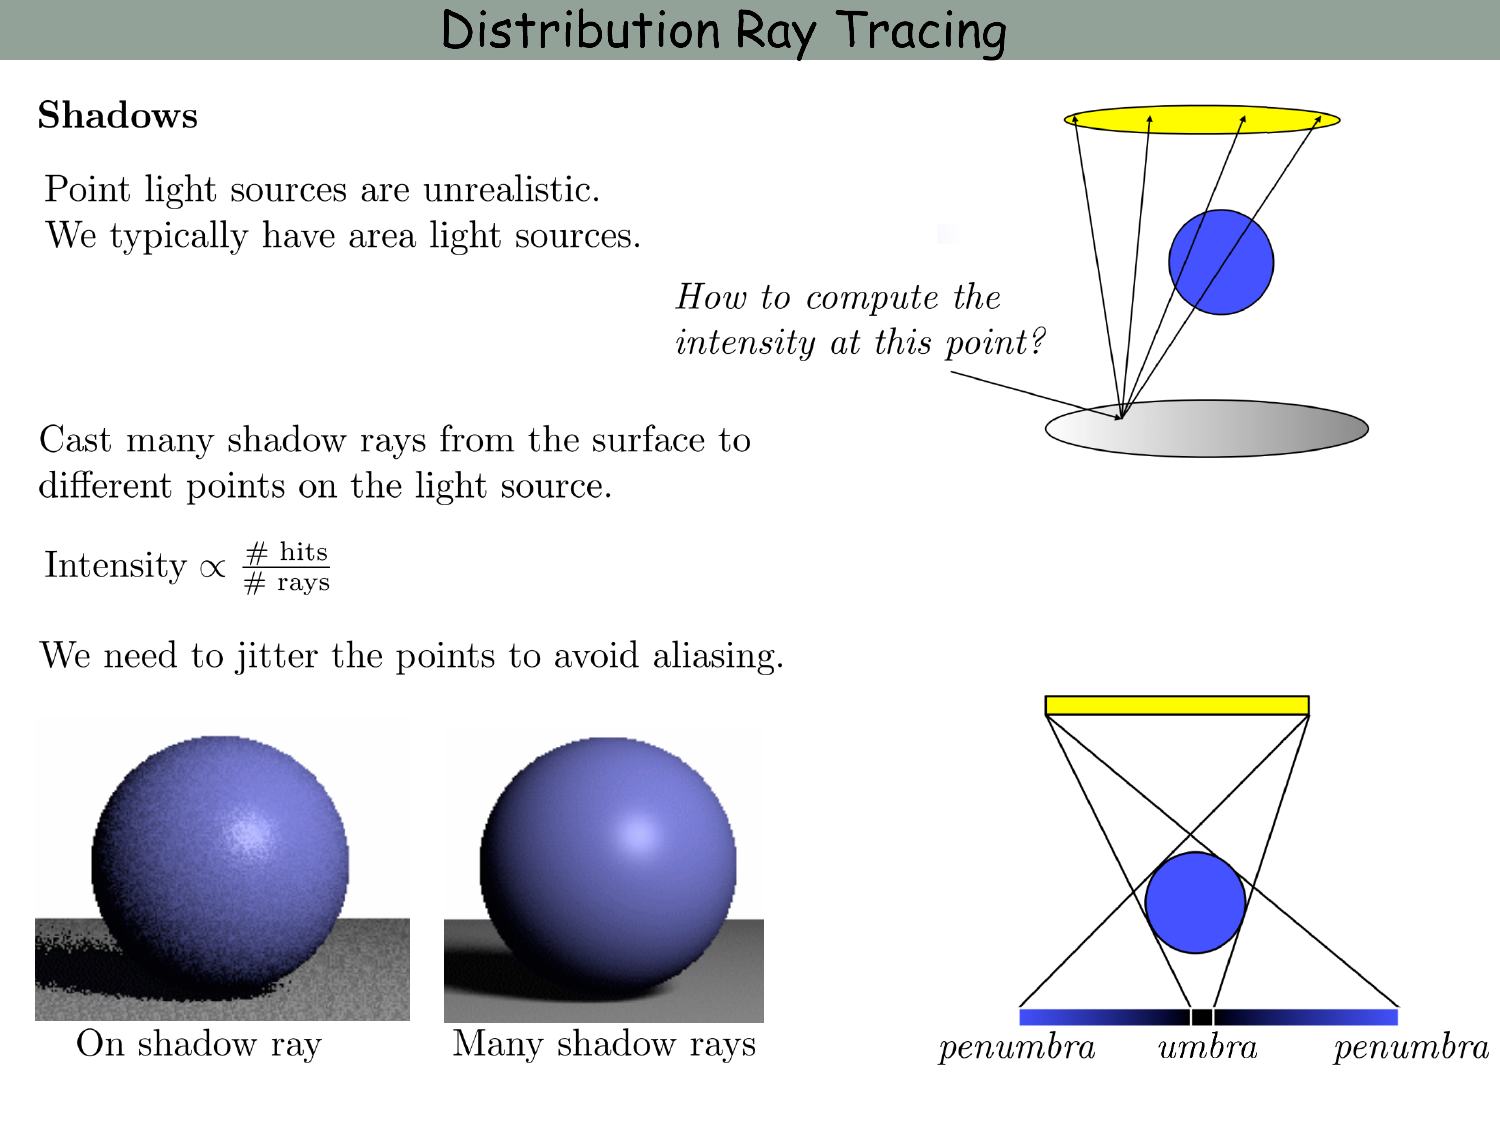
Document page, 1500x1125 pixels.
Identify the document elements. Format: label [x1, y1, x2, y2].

picture [674, 87, 1376, 478]
picture [44, 174, 598, 210]
picture [453, 1028, 756, 1063]
picture [1004, 687, 1411, 1030]
picture [39, 100, 198, 128]
picture [39, 640, 782, 676]
picture [34, 717, 410, 1021]
picture [442, 7, 1006, 62]
picture [39, 424, 751, 505]
picture [1158, 1031, 1258, 1059]
picture [44, 220, 640, 256]
picture [1331, 1031, 1490, 1066]
picture [77, 1027, 322, 1063]
picture [937, 1031, 1095, 1066]
picture [444, 728, 765, 1023]
picture [44, 541, 331, 596]
